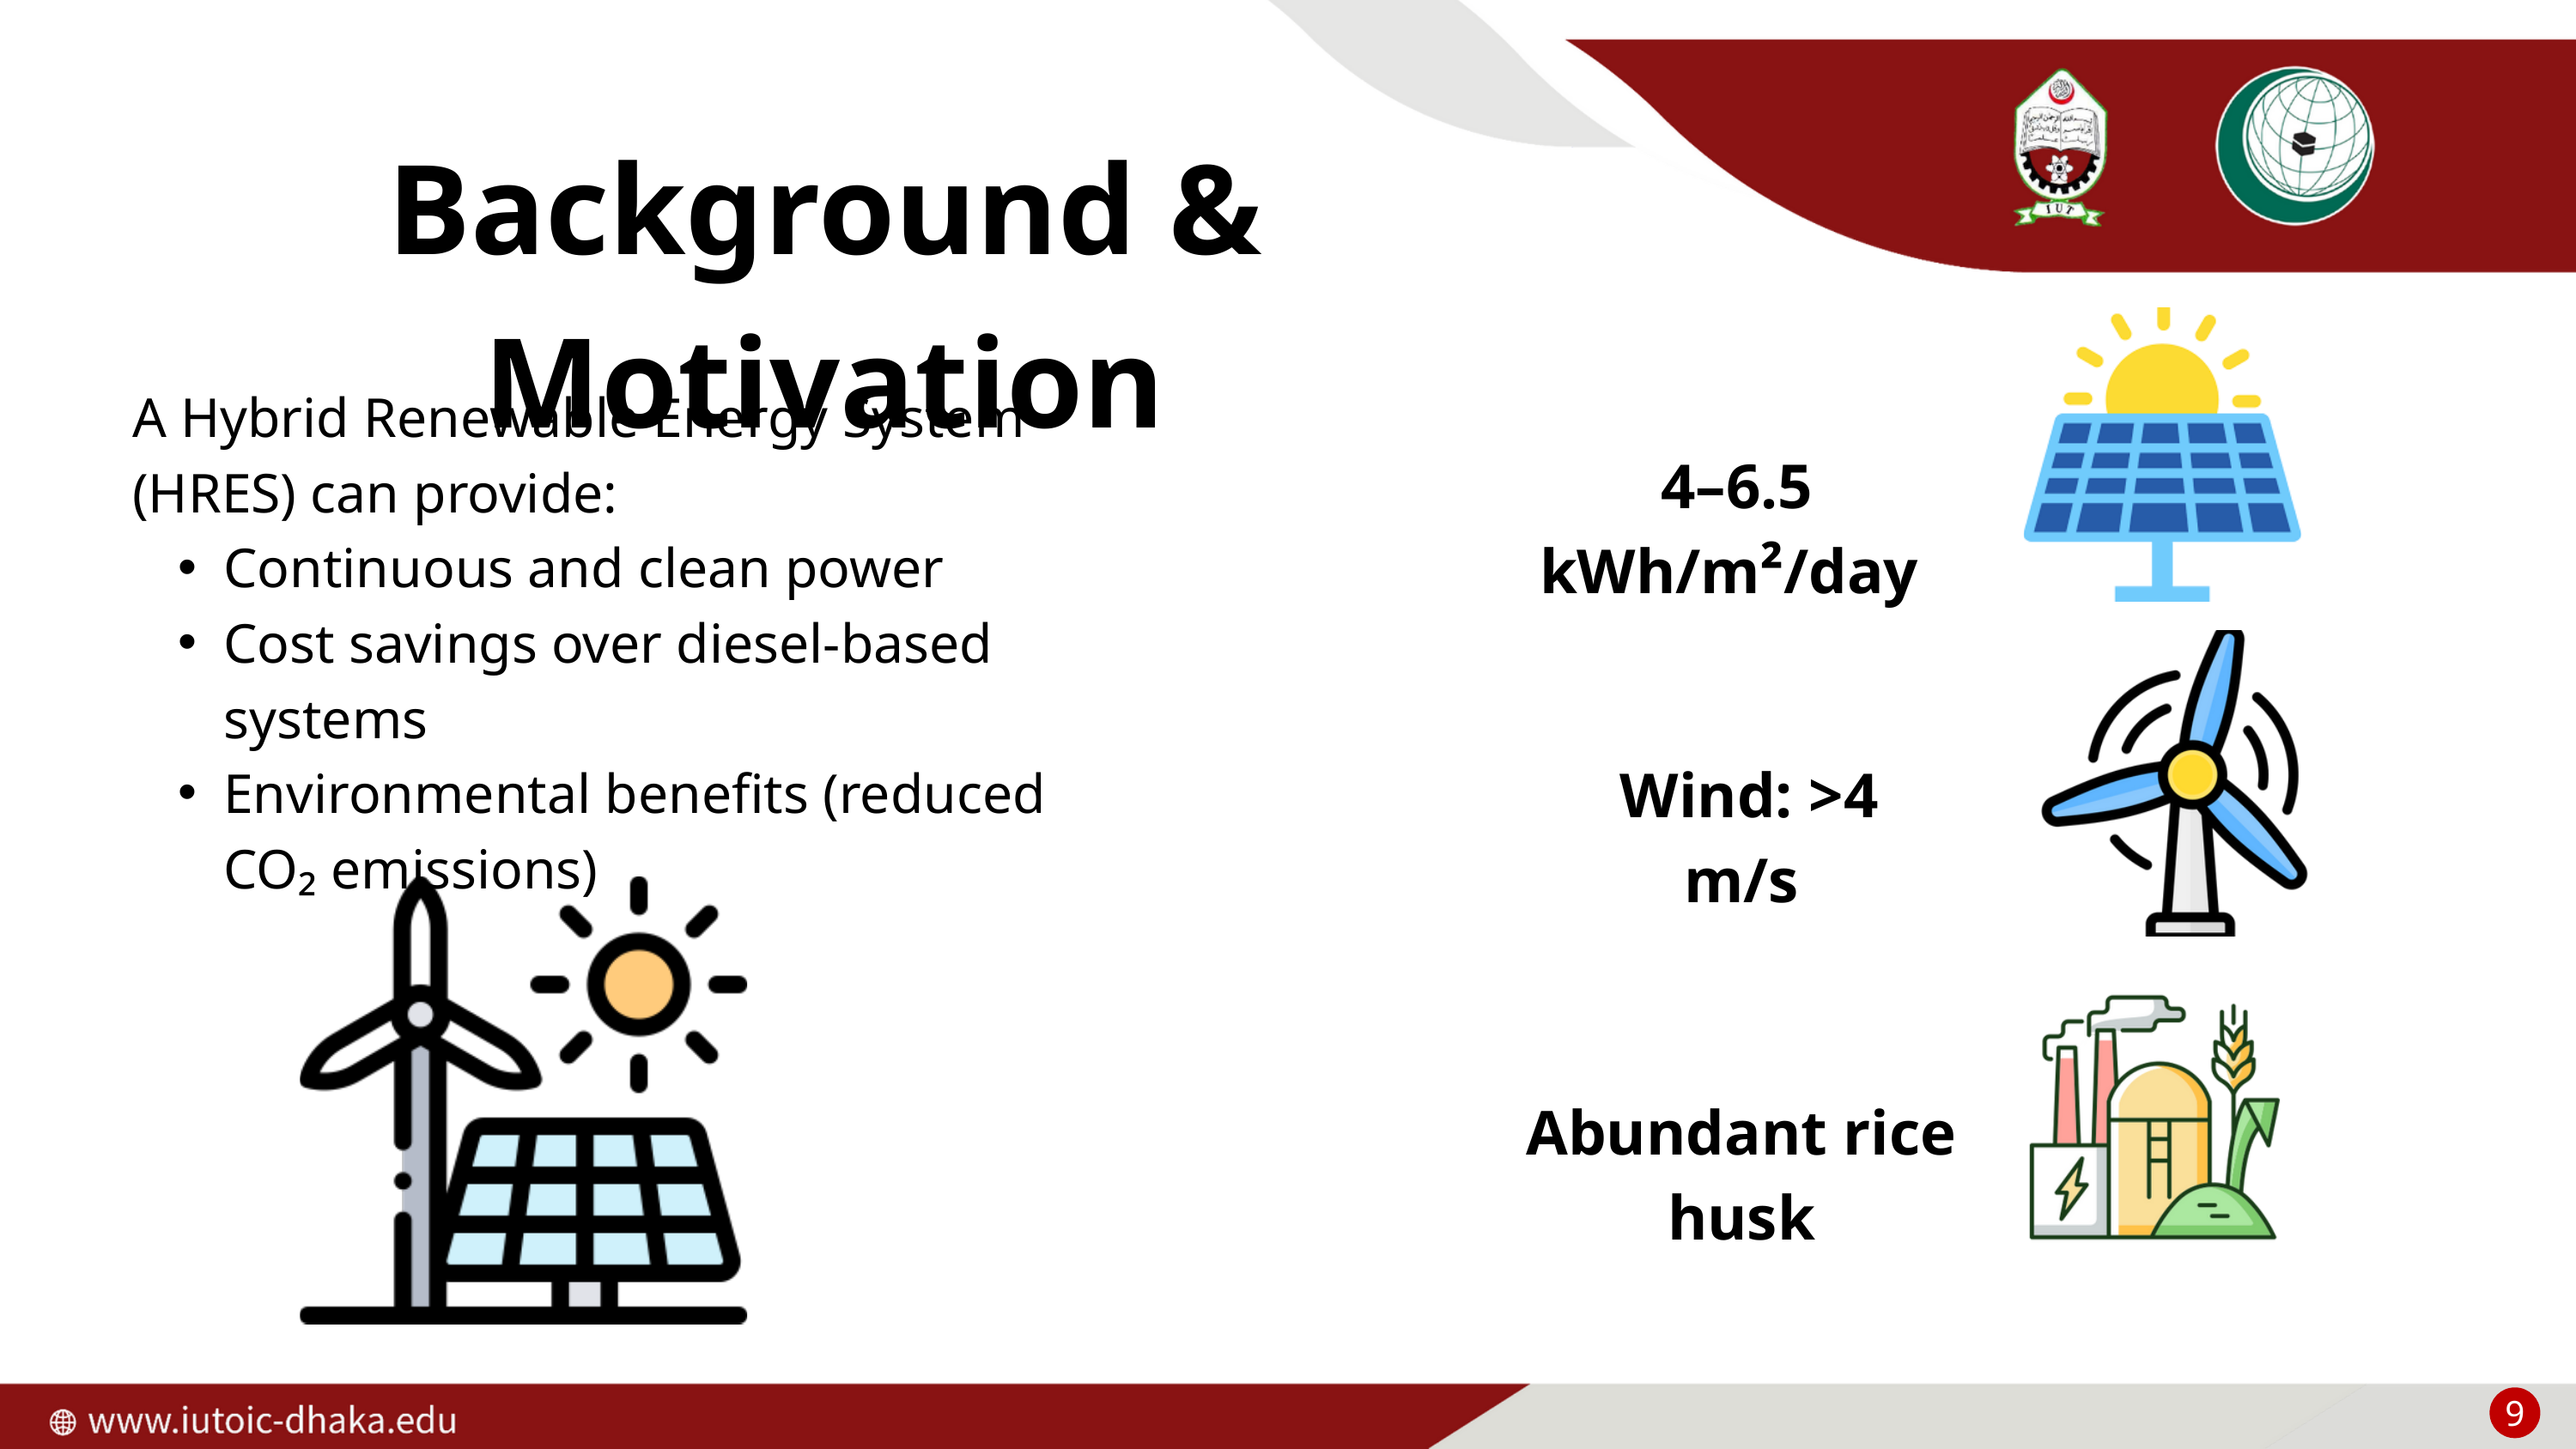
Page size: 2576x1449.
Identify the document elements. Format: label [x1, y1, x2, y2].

text_box [2489, 1387, 2541, 1439]
text_box [0, 0, 2576, 1449]
